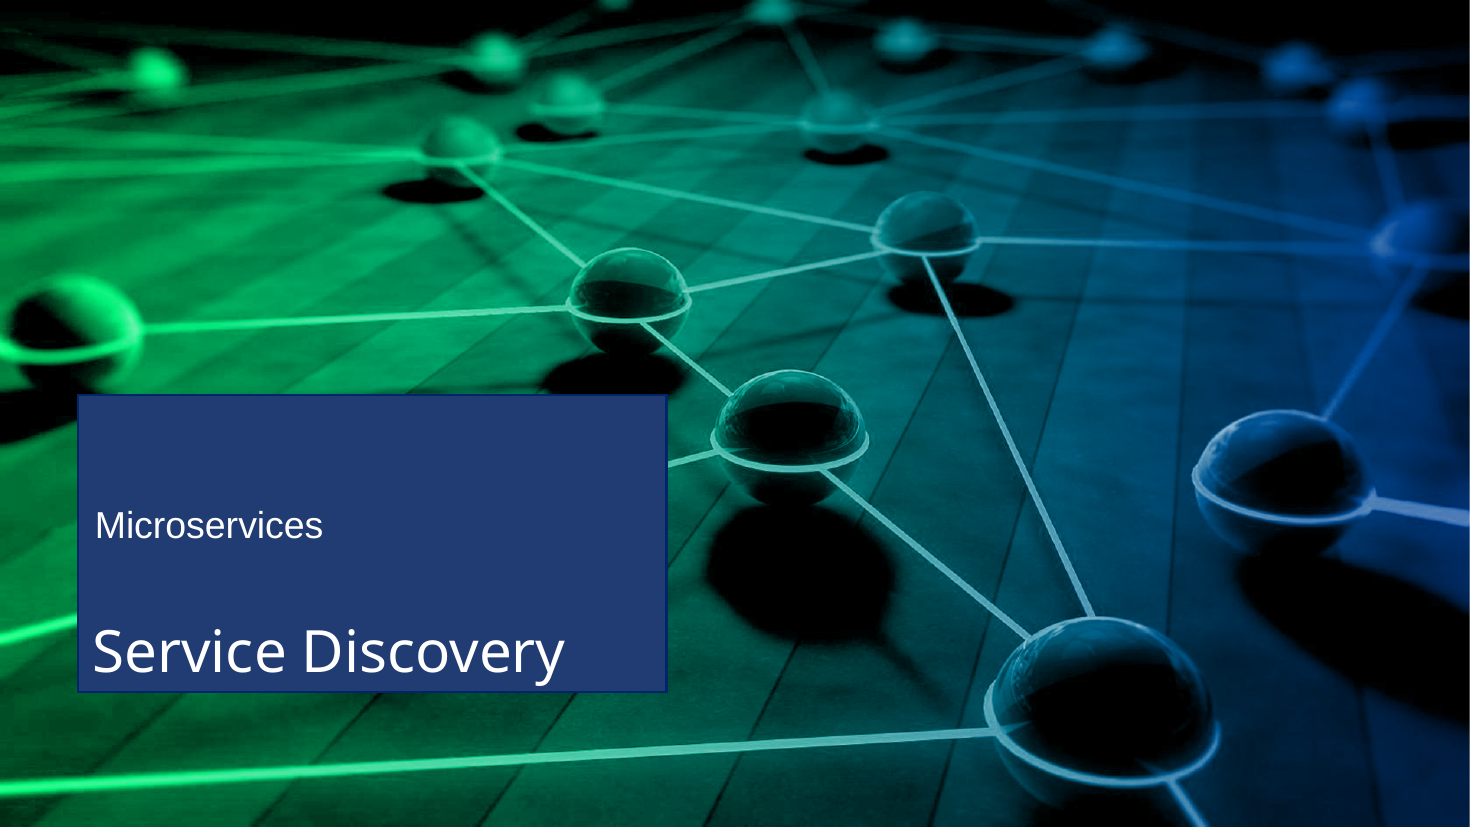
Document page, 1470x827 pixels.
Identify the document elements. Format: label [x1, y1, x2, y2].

text_box [0, 0, 1470, 827]
